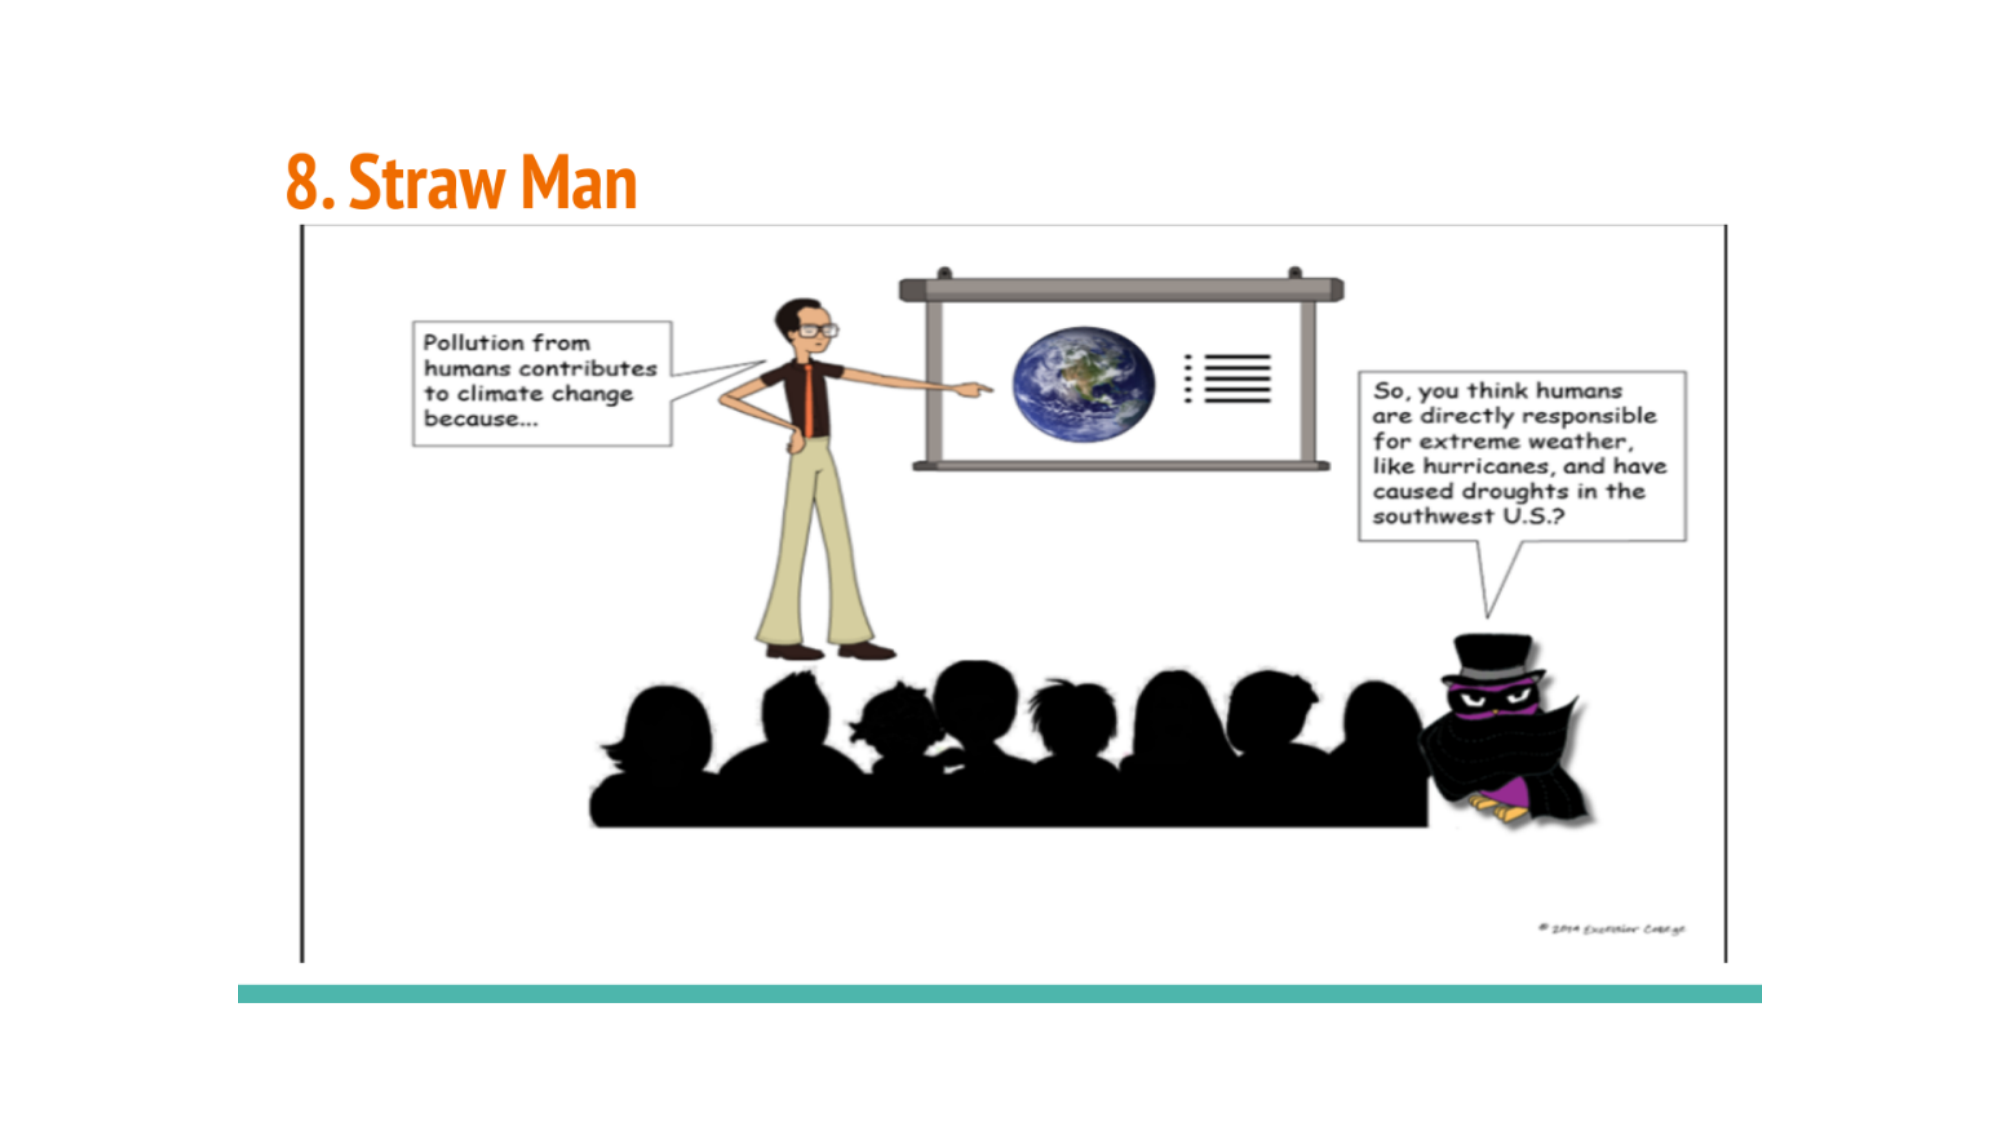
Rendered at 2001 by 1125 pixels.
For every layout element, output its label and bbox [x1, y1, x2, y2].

picture [238, 105, 1762, 1020]
